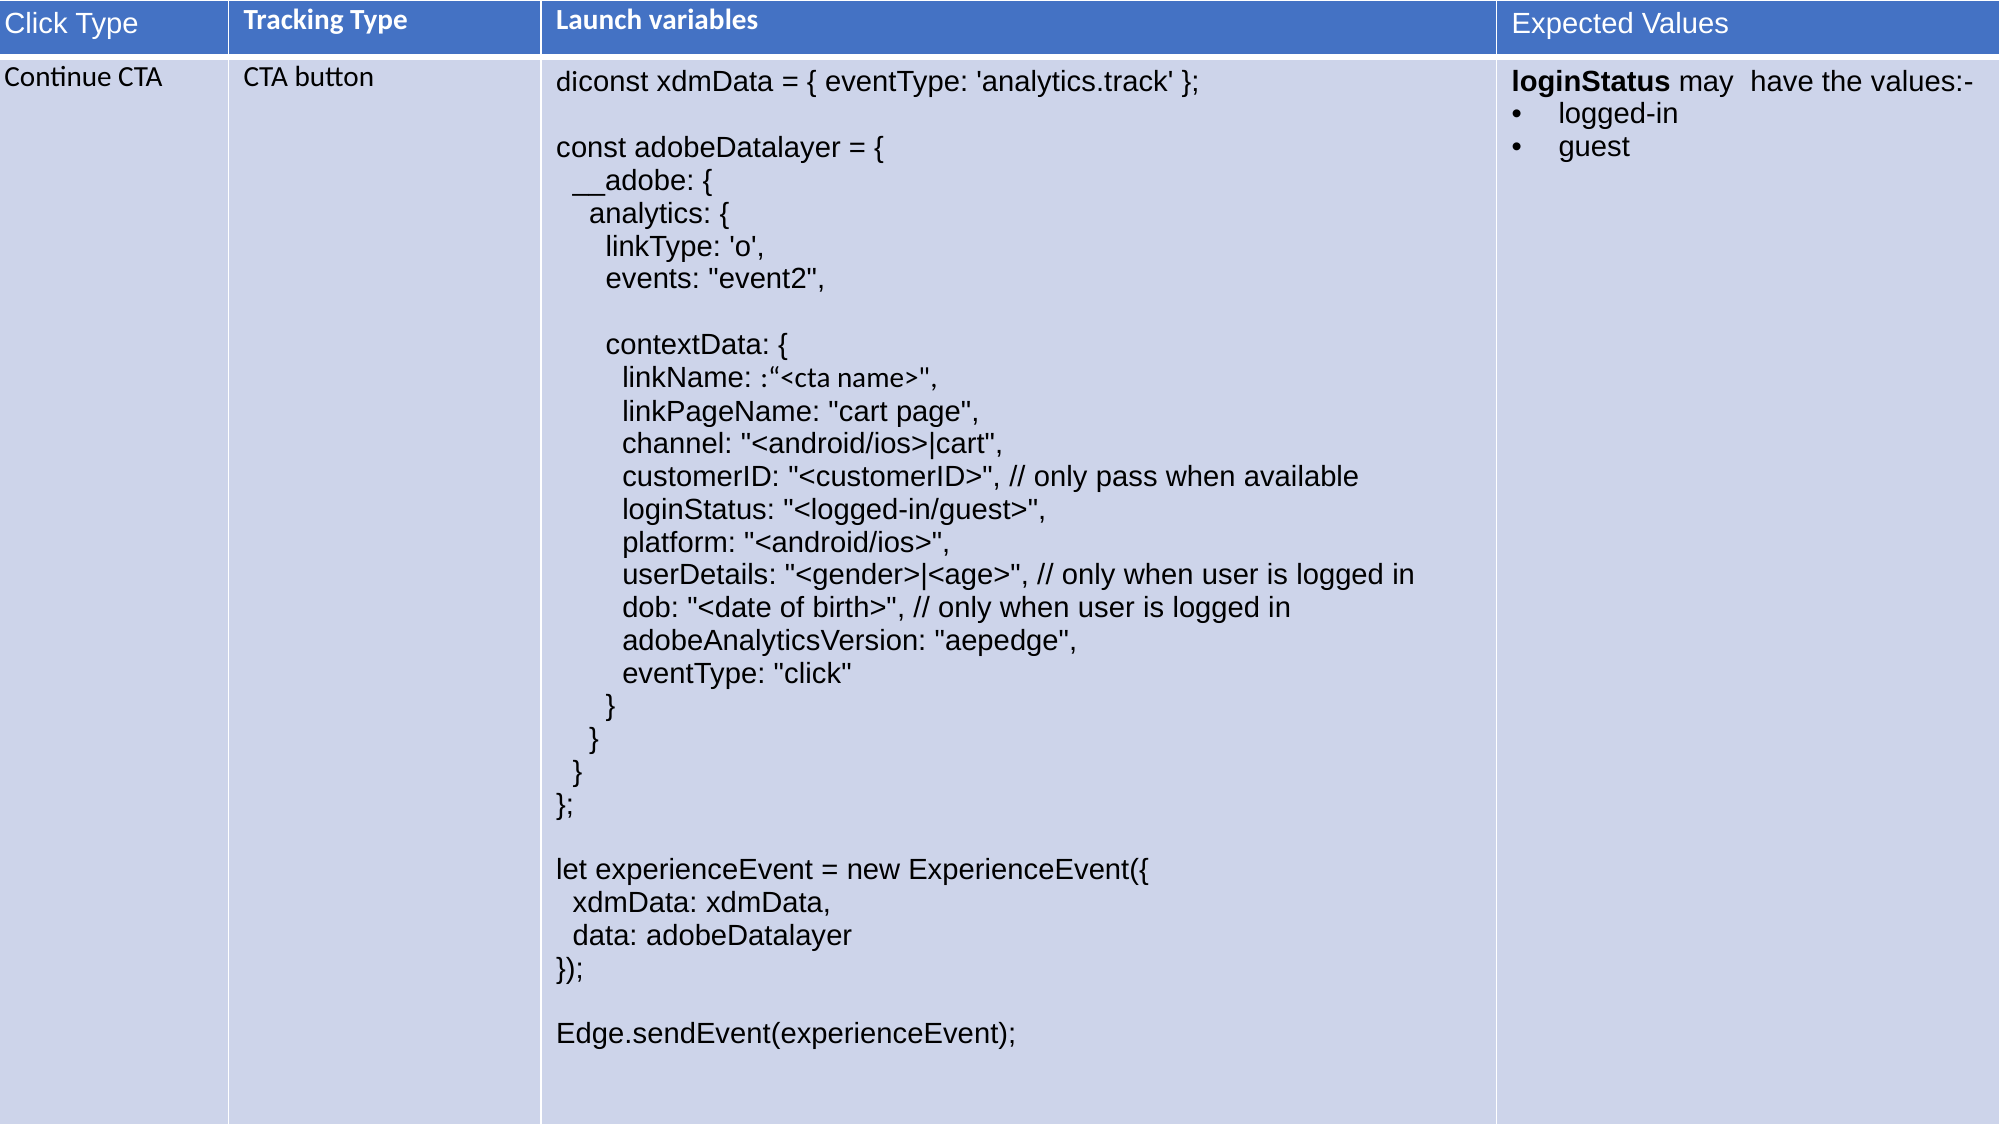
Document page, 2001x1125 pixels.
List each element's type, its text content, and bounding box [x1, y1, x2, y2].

table_cell diconst xdmData = { eventType: 'analytics.track' }; const adobeDatalayer = { __adobe: { analytics: { linkType: 'o', events: "event2", contextData: { linkName: :“<cta name>",​ linkPageName: "cart page", channel: "<android/ios>|cart", customerID: "<customerID>", // only pass when available loginStatus: "<logged-in/guest>", platform: "<android/ios>", userDetails: "<gender>|<age>", // only when user is logged in dob: "<date of birth>", // only when user is logged in adobeAnalyticsVersion: "aepedge", eventType: "click" } } } }; let experienceEvent = new ExperienceEvent({ xdmData: xdmData, data: adobeDatalayer }); Edge.sendEvent(experienceEvent); [542, 60, 1496, 1124]
table_header Launch variables [542, 1, 1496, 54]
table_header Tracking Type [229, 1, 540, 54]
table_header Click Type [0, 1, 228, 54]
table_cell Continue CTA [0, 60, 228, 1124]
table_cell CTA button [229, 60, 540, 1124]
table_cell loginStatus may have the values:- logged-in guest [1497, 60, 1999, 1124]
table_header Expected Values [1497, 1, 1999, 54]
